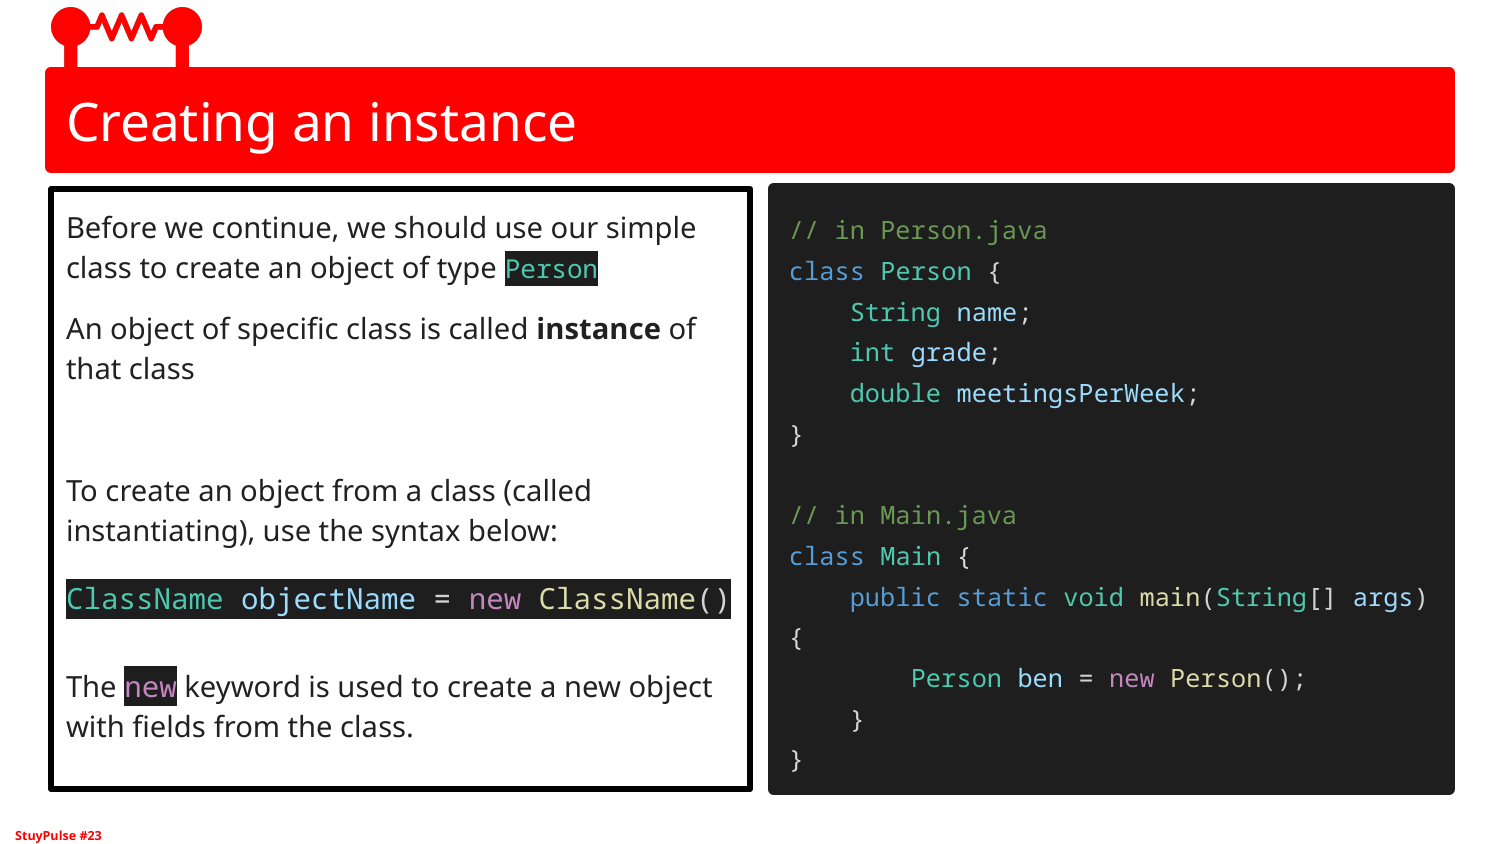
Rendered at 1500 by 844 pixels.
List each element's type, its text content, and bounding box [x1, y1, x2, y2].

picture [51, 7, 202, 67]
list // in Person.java class Person { String name; int grade; double meetingsPerWeek; } // in Main.java class Main { public static void main(String[] args) { Person ben = new Person(); } } [768, 183, 1455, 795]
list Before we continue, we should use our simple class to create an object of type Person An object of specific class is called instance of that class To create an object from a class (called instantiating), use the syntax below: ClassName objectName = new ClassName() The new keyword is used to create a new object with fields from the class. [48, 186, 753, 792]
title Creating an instance [45, 67, 1455, 173]
